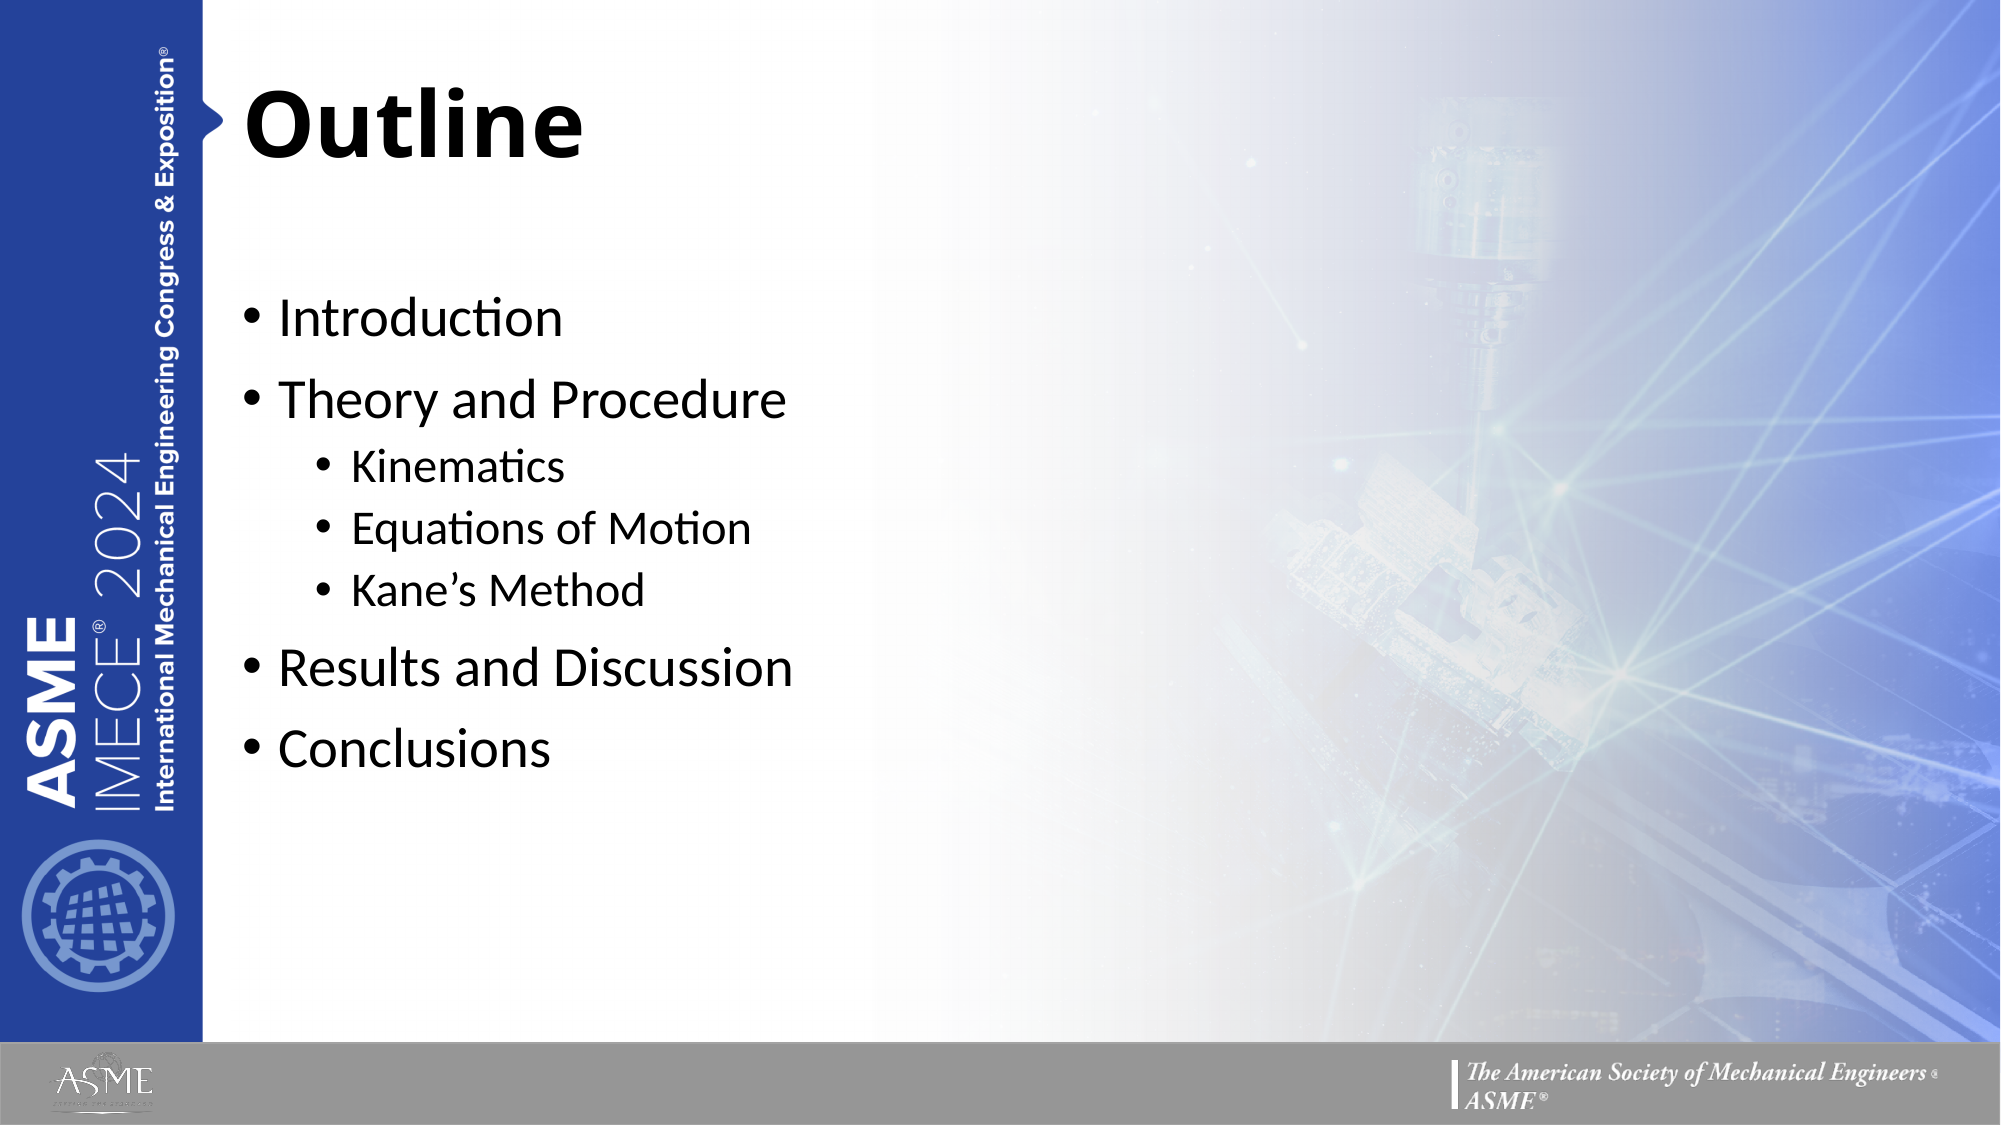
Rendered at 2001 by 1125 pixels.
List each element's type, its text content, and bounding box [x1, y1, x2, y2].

title Outline [227, 18, 1863, 237]
picture [49, 1052, 153, 1114]
list Introduction Theory and Procedure Kinematics Equations of Motion Kane’s Method Results and Discussion Conclusions [227, 280, 1863, 792]
picture [0, 0, 2001, 1042]
